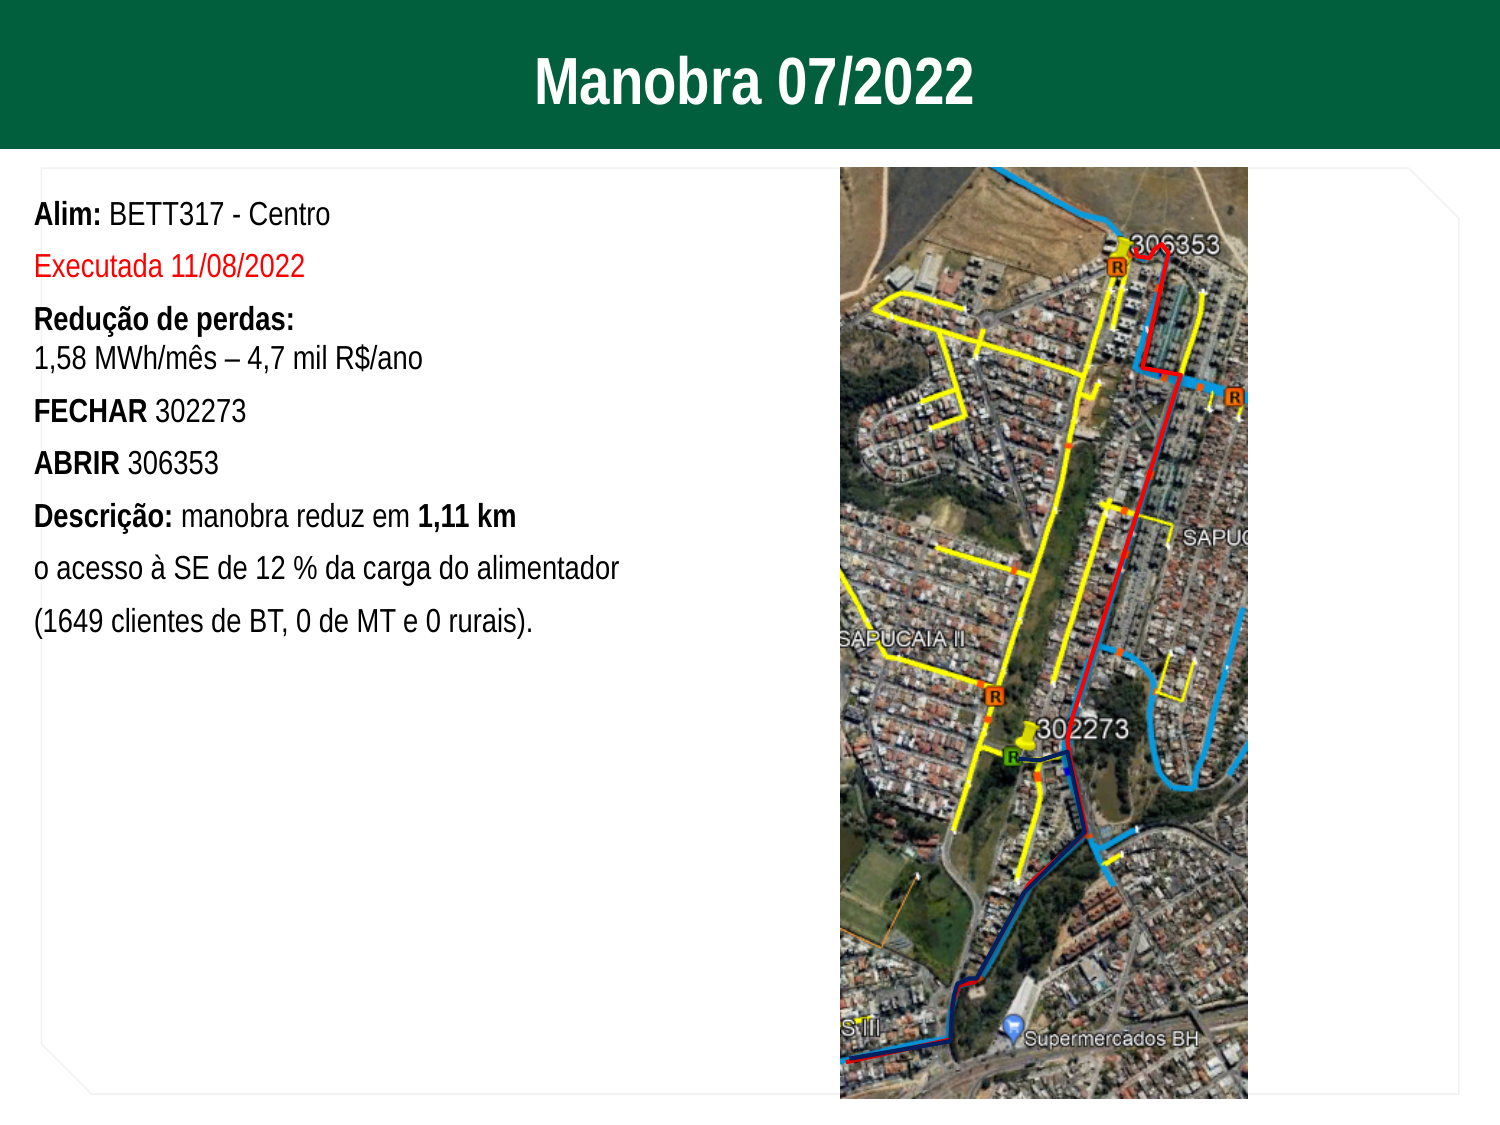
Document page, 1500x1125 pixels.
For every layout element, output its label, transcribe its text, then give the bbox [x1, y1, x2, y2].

list Alim: BETT317 - Centro Executada 11/08/2022 Redução de perdas: 1,58 MWh/mês – 4,7 mil R$/ano FECHAR 302273 ABRIR 306353 Descrição: manobra reduz em 1,11 km o acesso à SE de 12 % da carga do alimentador (1649 clientes de BT, 0 de MT e 0 rurais). [18, 184, 835, 244]
title Manobra 07/2022 [51, 19, 1459, 138]
picture [840, 166, 1248, 1100]
text_box [544, 537, 835, 587]
picture [0, 0, 1500, 149]
